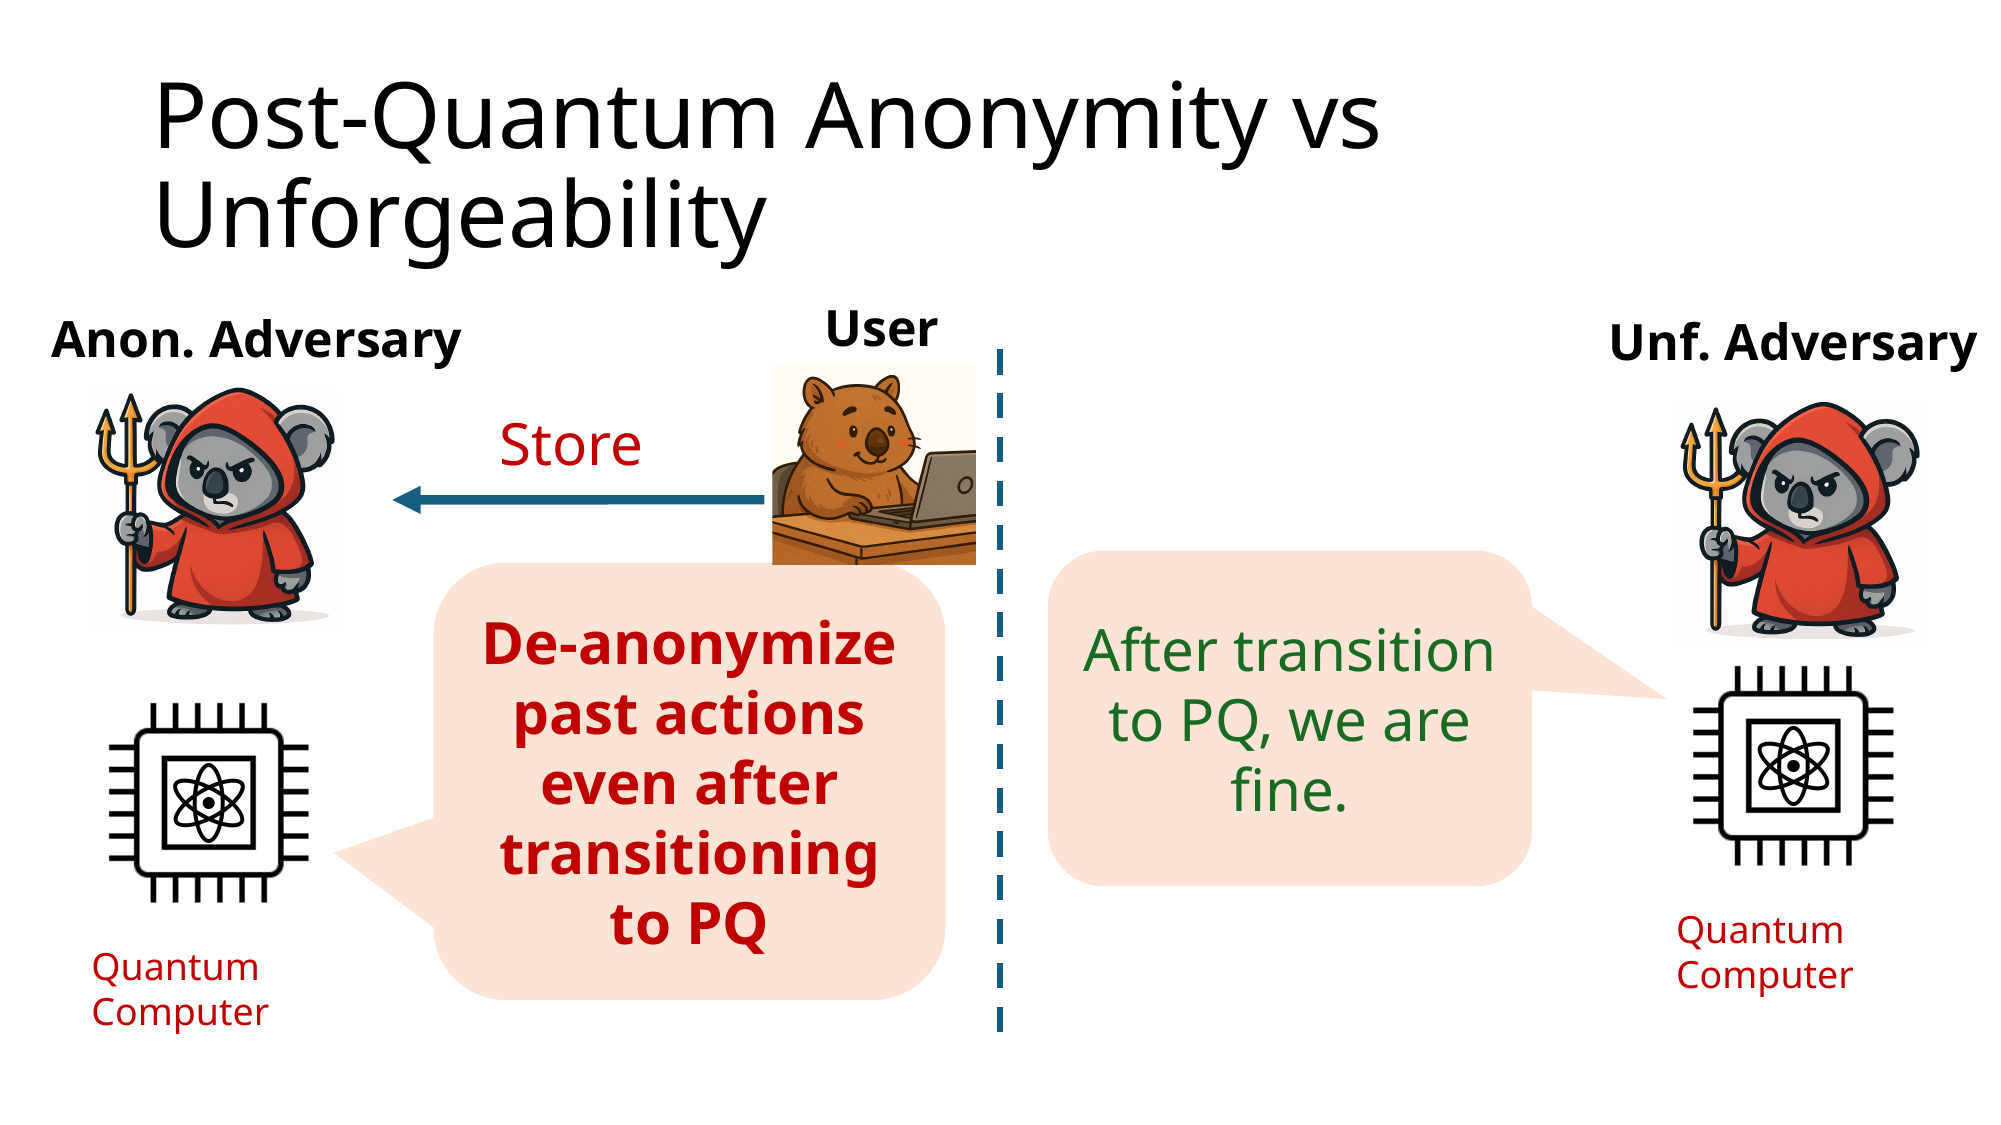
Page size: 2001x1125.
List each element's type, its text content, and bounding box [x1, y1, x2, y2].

title Post-Quantum Anonymity vs Unforgeability [137, 59, 1863, 278]
text_box Unf. Adversary [1594, 303, 1993, 379]
picture [1669, 401, 1927, 649]
text_box After transition to PQ, we are fine. [1046, 549, 1660, 888]
picture [771, 363, 977, 566]
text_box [1660, 632, 1927, 985]
picture [84, 387, 343, 634]
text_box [75, 669, 343, 1021]
text_box User [810, 288, 955, 363]
text_box De-anonymize past actions even after transitioning to PQ [343, 560, 948, 1002]
text_box Anon. Adversary [36, 300, 478, 376]
